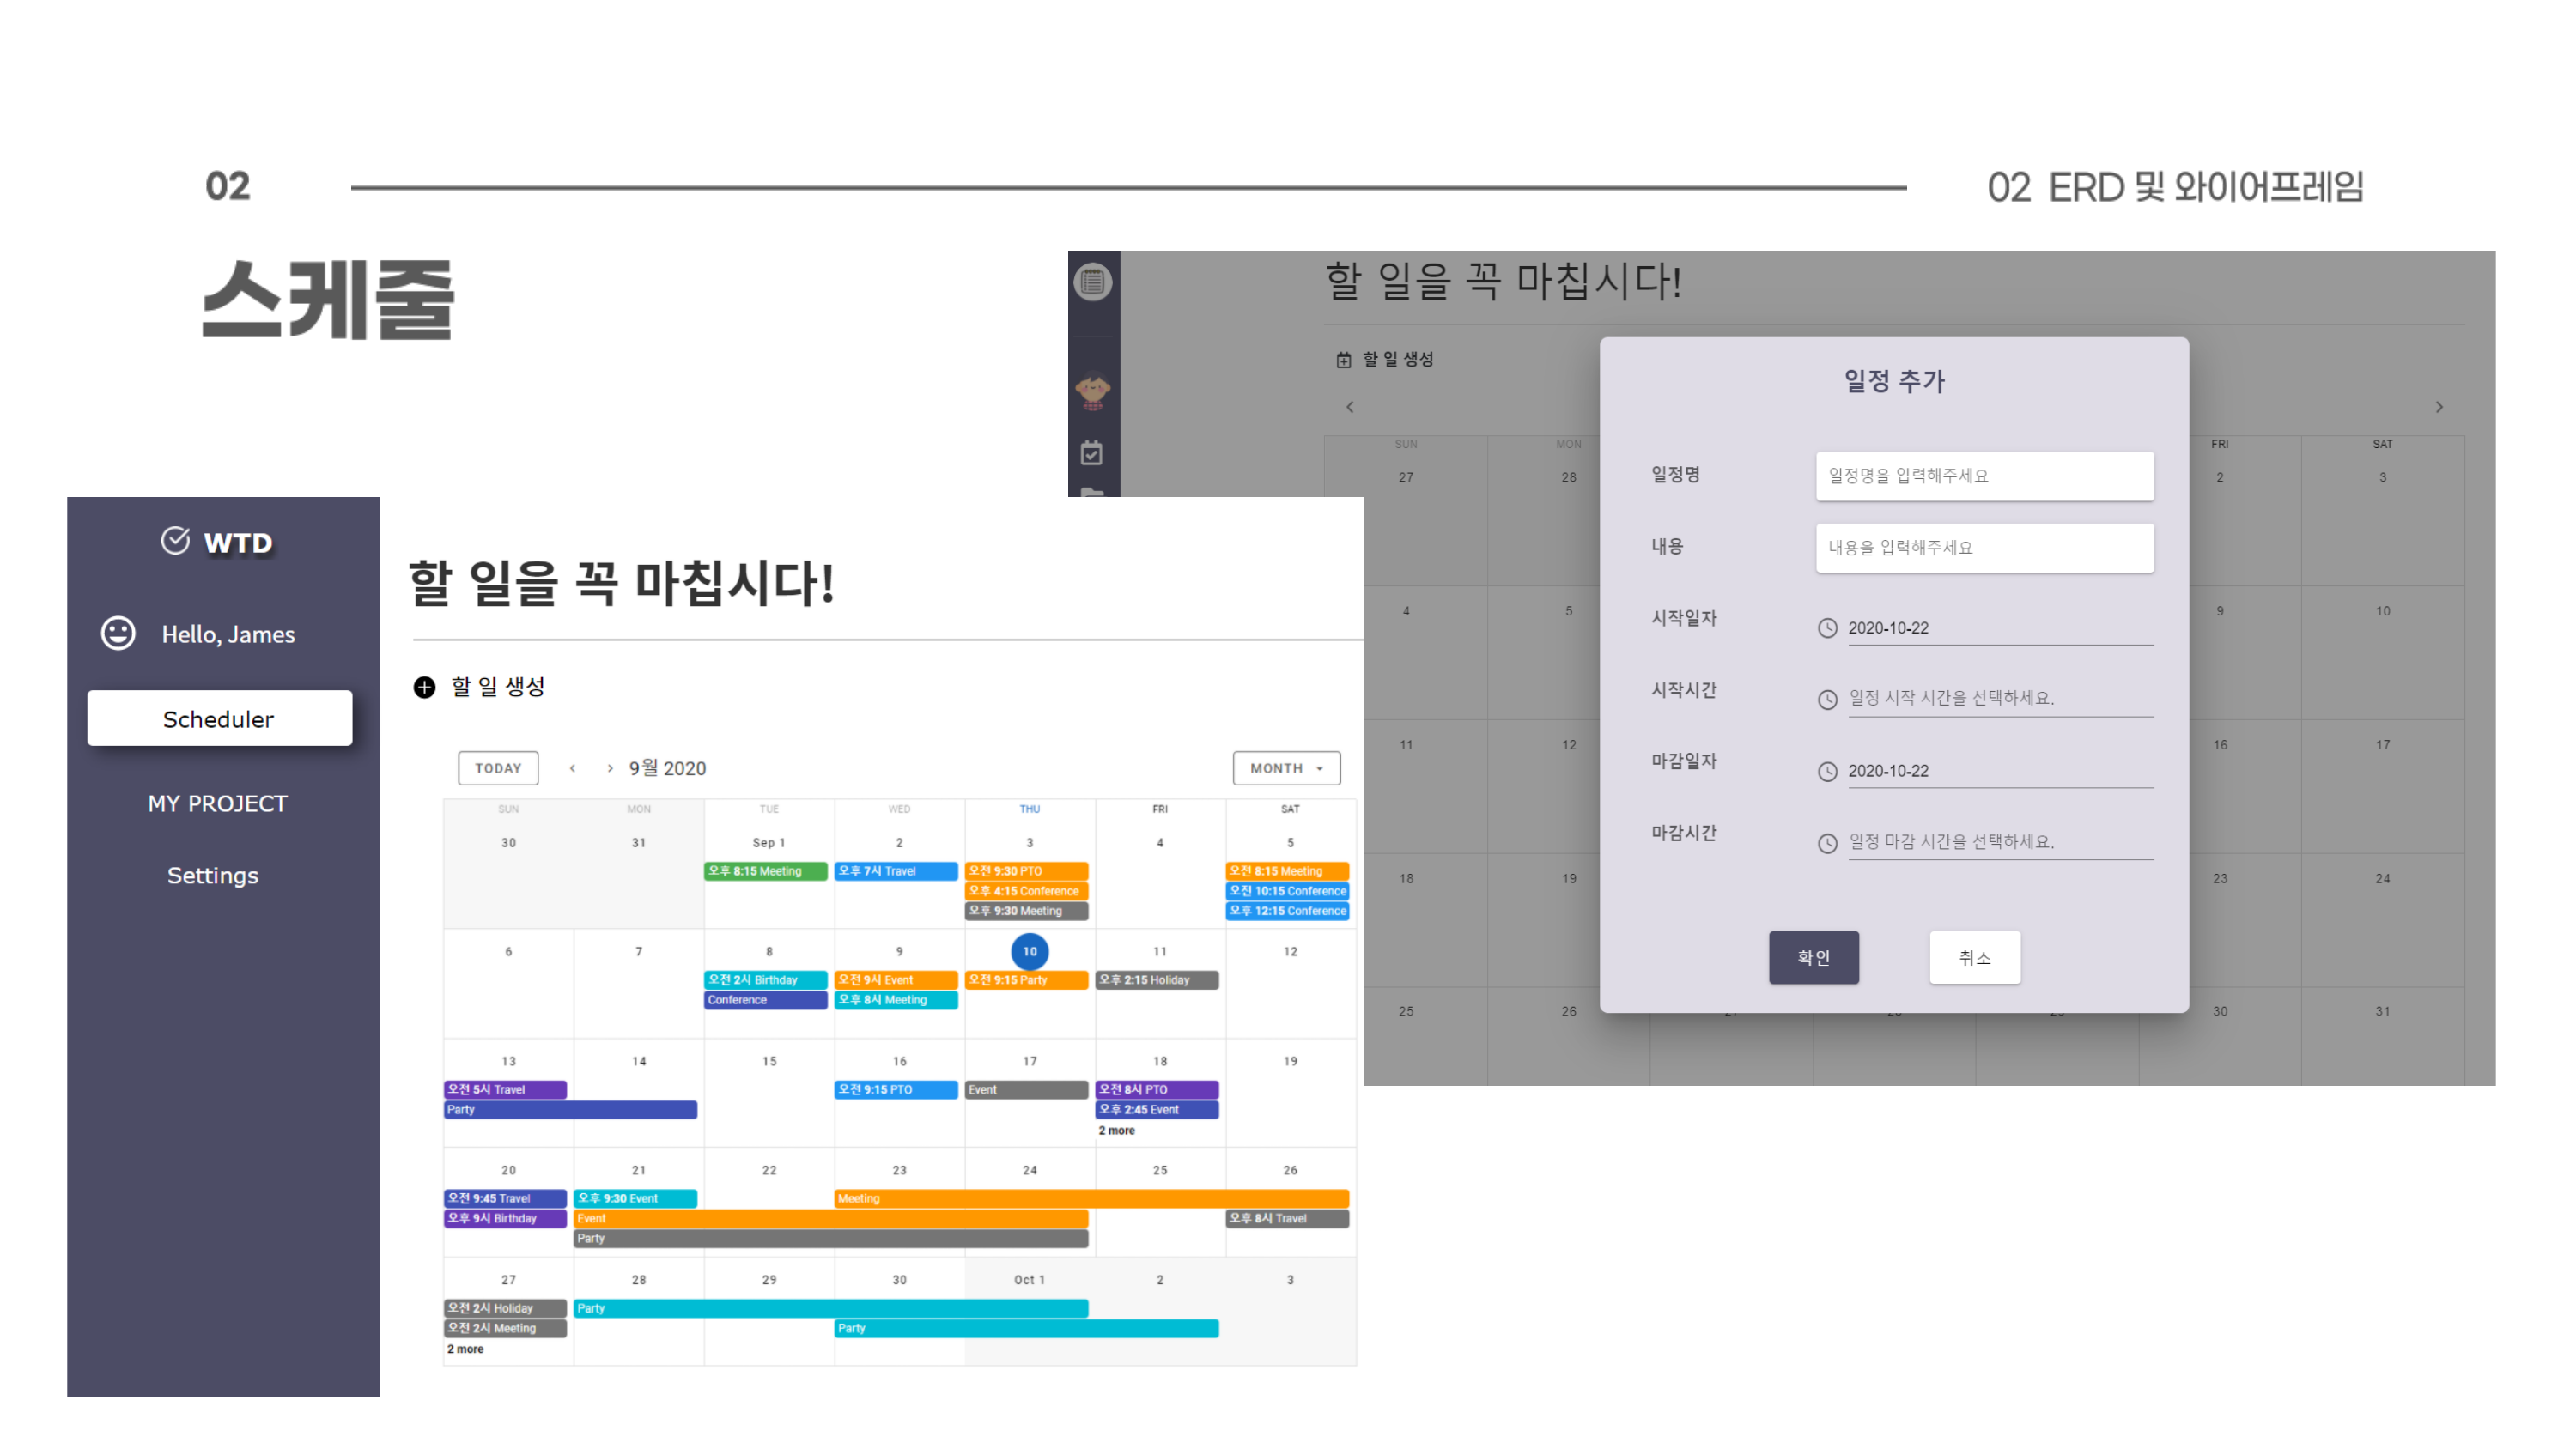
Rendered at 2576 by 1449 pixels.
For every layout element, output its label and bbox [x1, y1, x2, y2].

picture [199, 160, 265, 221]
picture [185, 230, 501, 397]
text_box [350, 180, 1907, 197]
picture [1945, 159, 2382, 223]
picture [65, 251, 2496, 1401]
